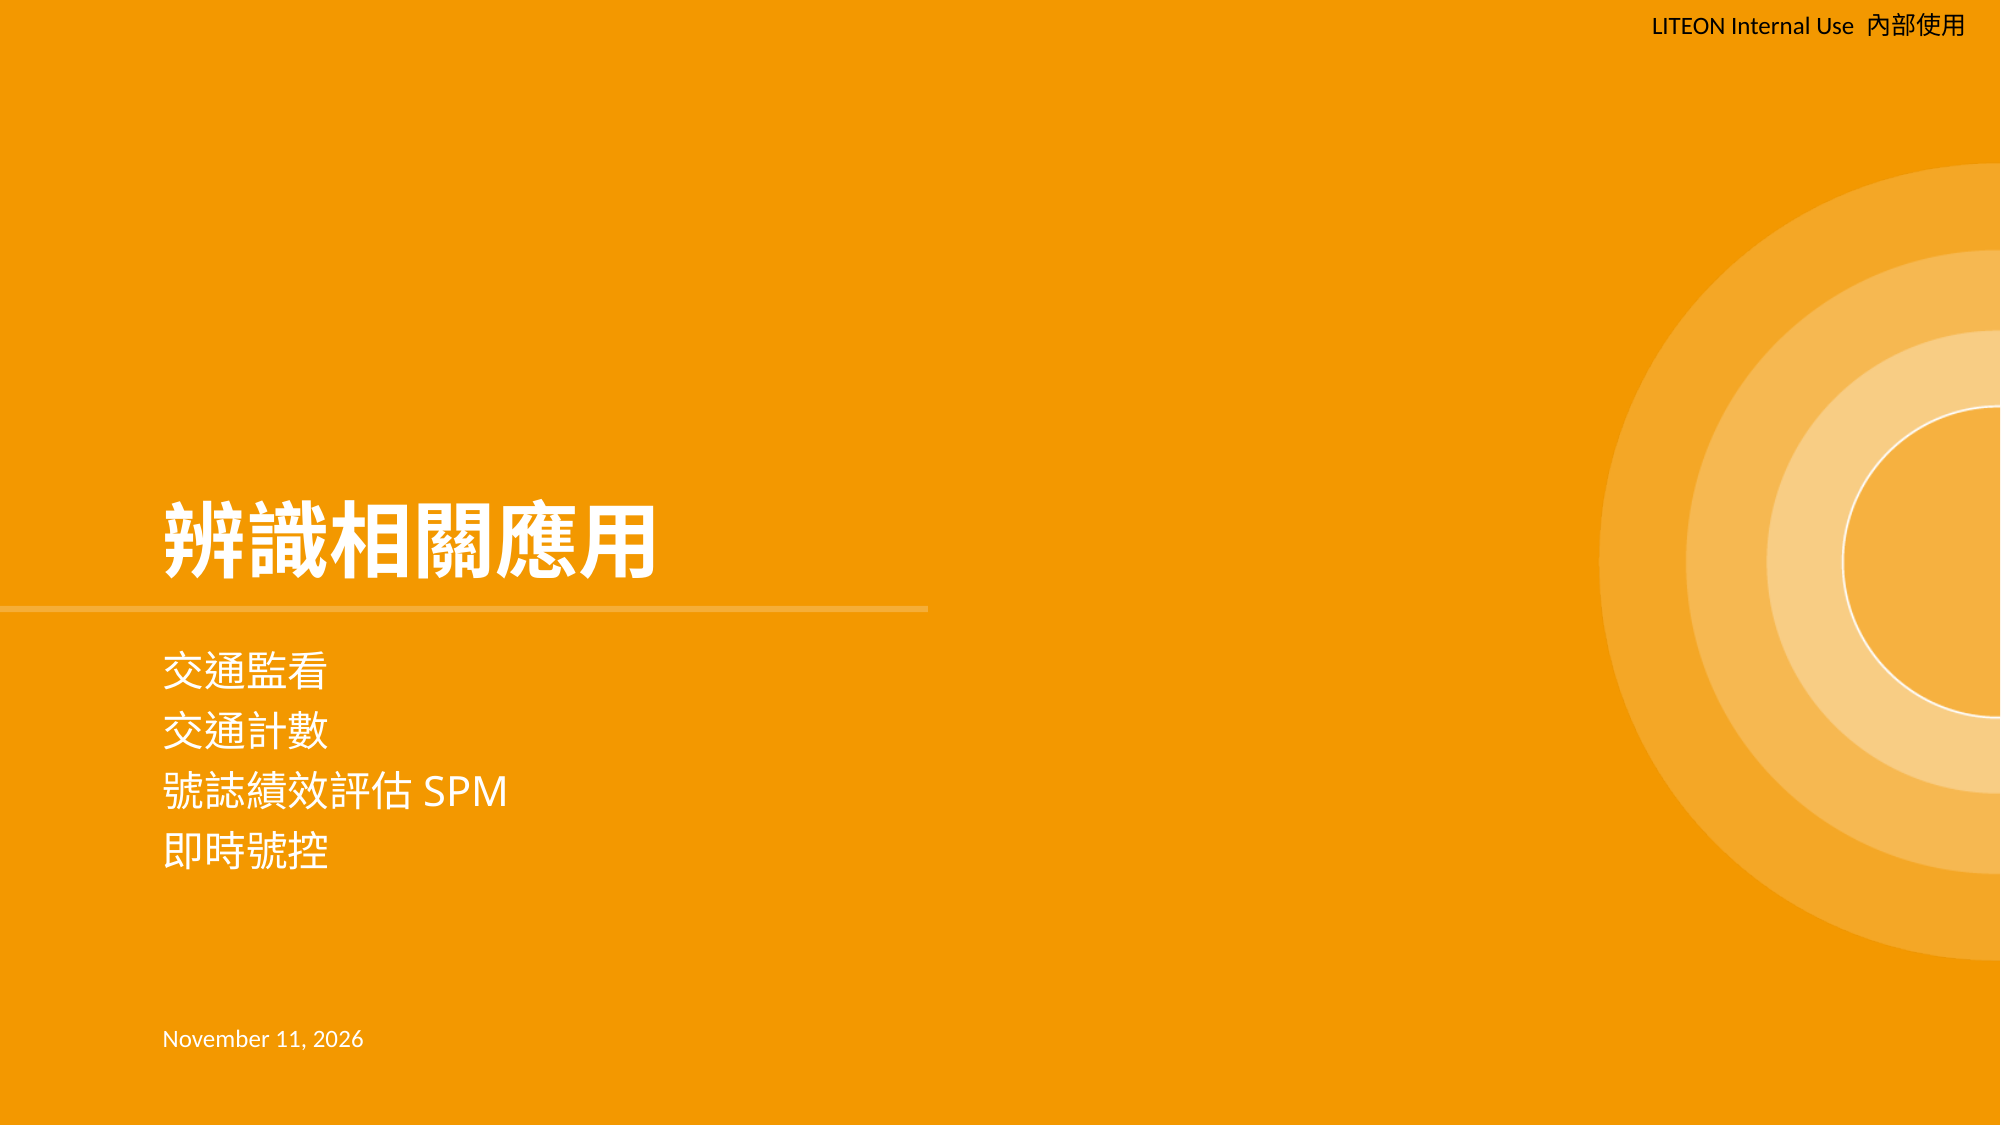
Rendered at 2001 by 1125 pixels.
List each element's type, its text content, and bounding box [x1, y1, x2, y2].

title 交通監看 交通計數 號誌績效評估SPM 即時號控 [147, 627, 928, 950]
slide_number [147, 1008, 598, 1068]
list 辨識相關應用 [147, 311, 922, 598]
picture [1576, 131, 2001, 994]
